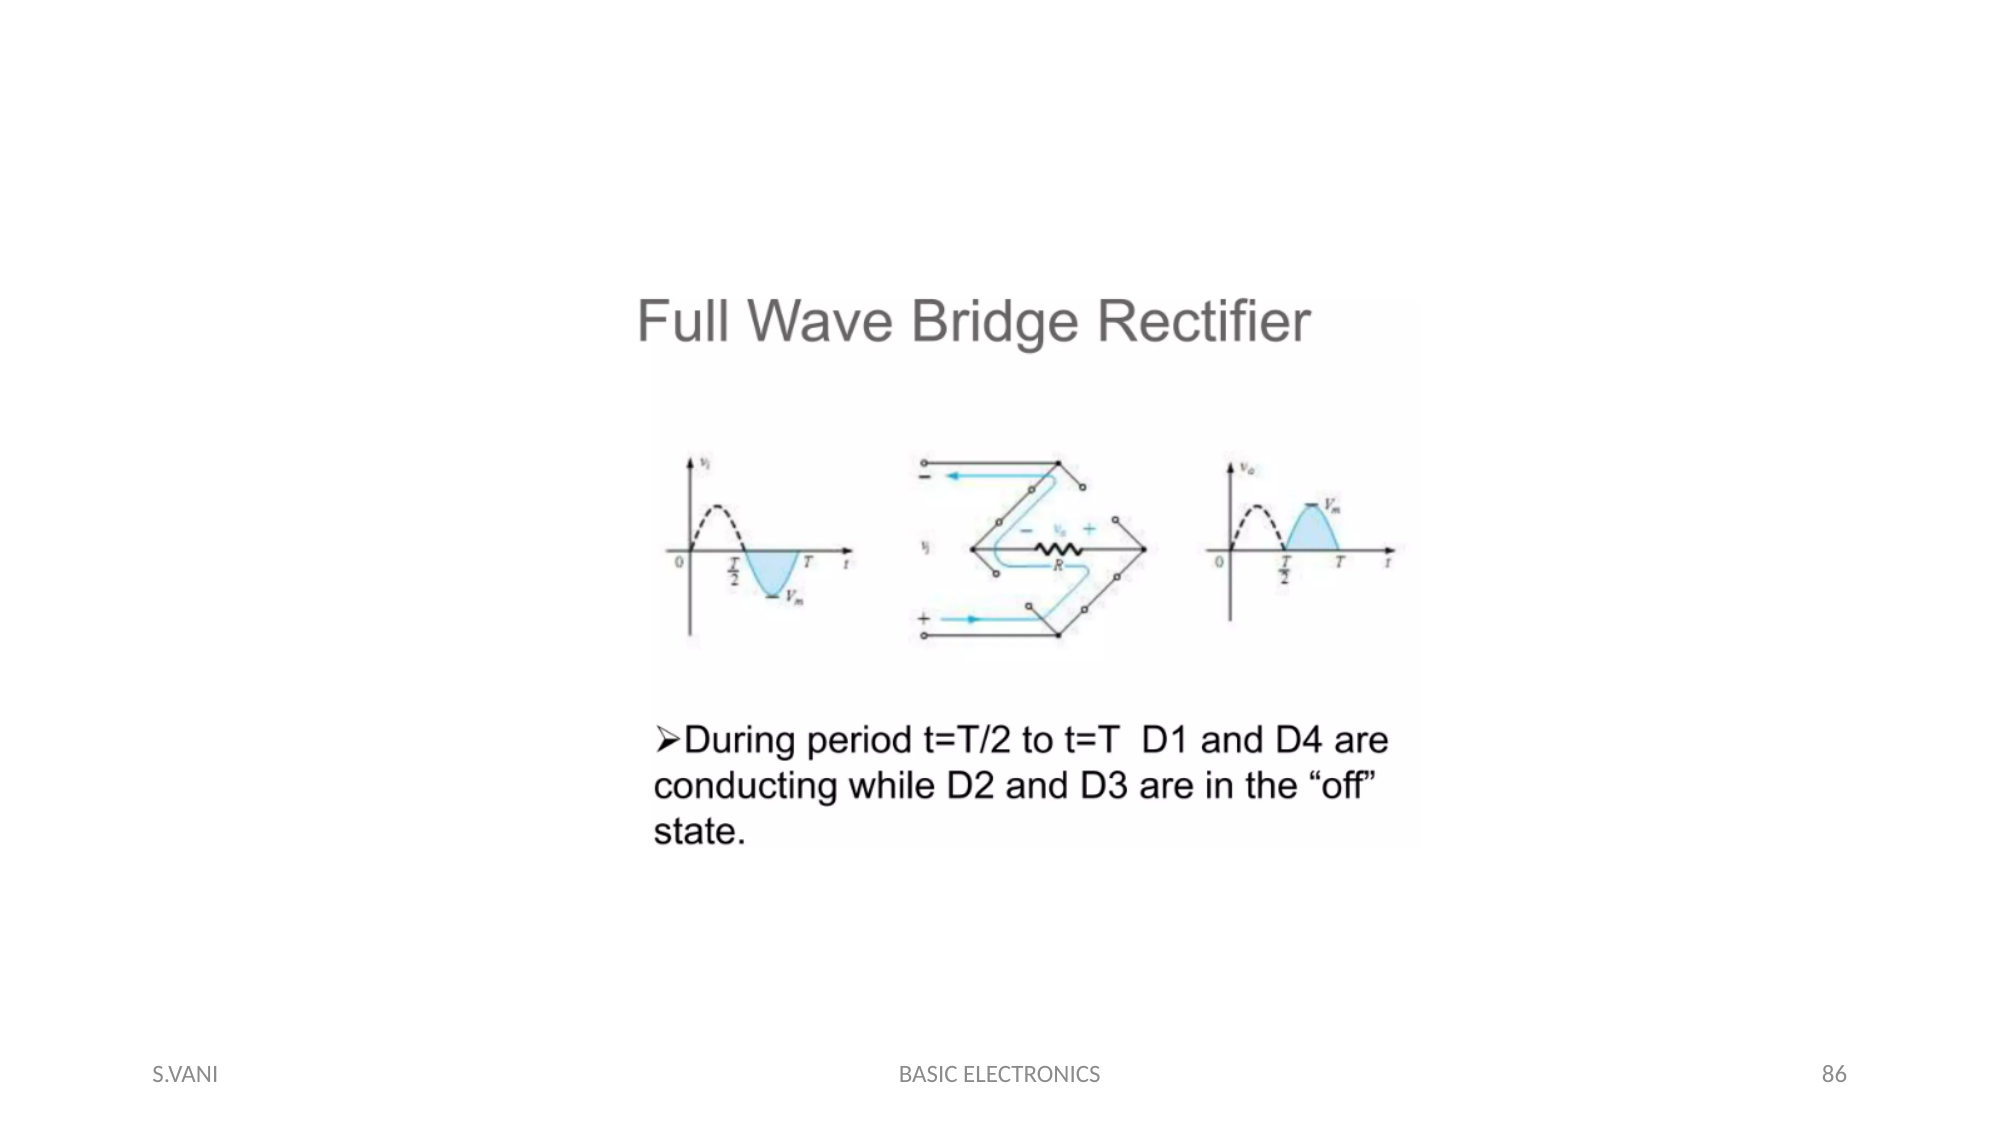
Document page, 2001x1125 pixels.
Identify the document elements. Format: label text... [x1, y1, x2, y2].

slide_number 86 [1412, 1042, 1863, 1103]
picture [580, 277, 1420, 847]
footer BASIC ELECTRONICS [662, 1042, 1338, 1103]
slide_number S.VANI [137, 1042, 588, 1103]
